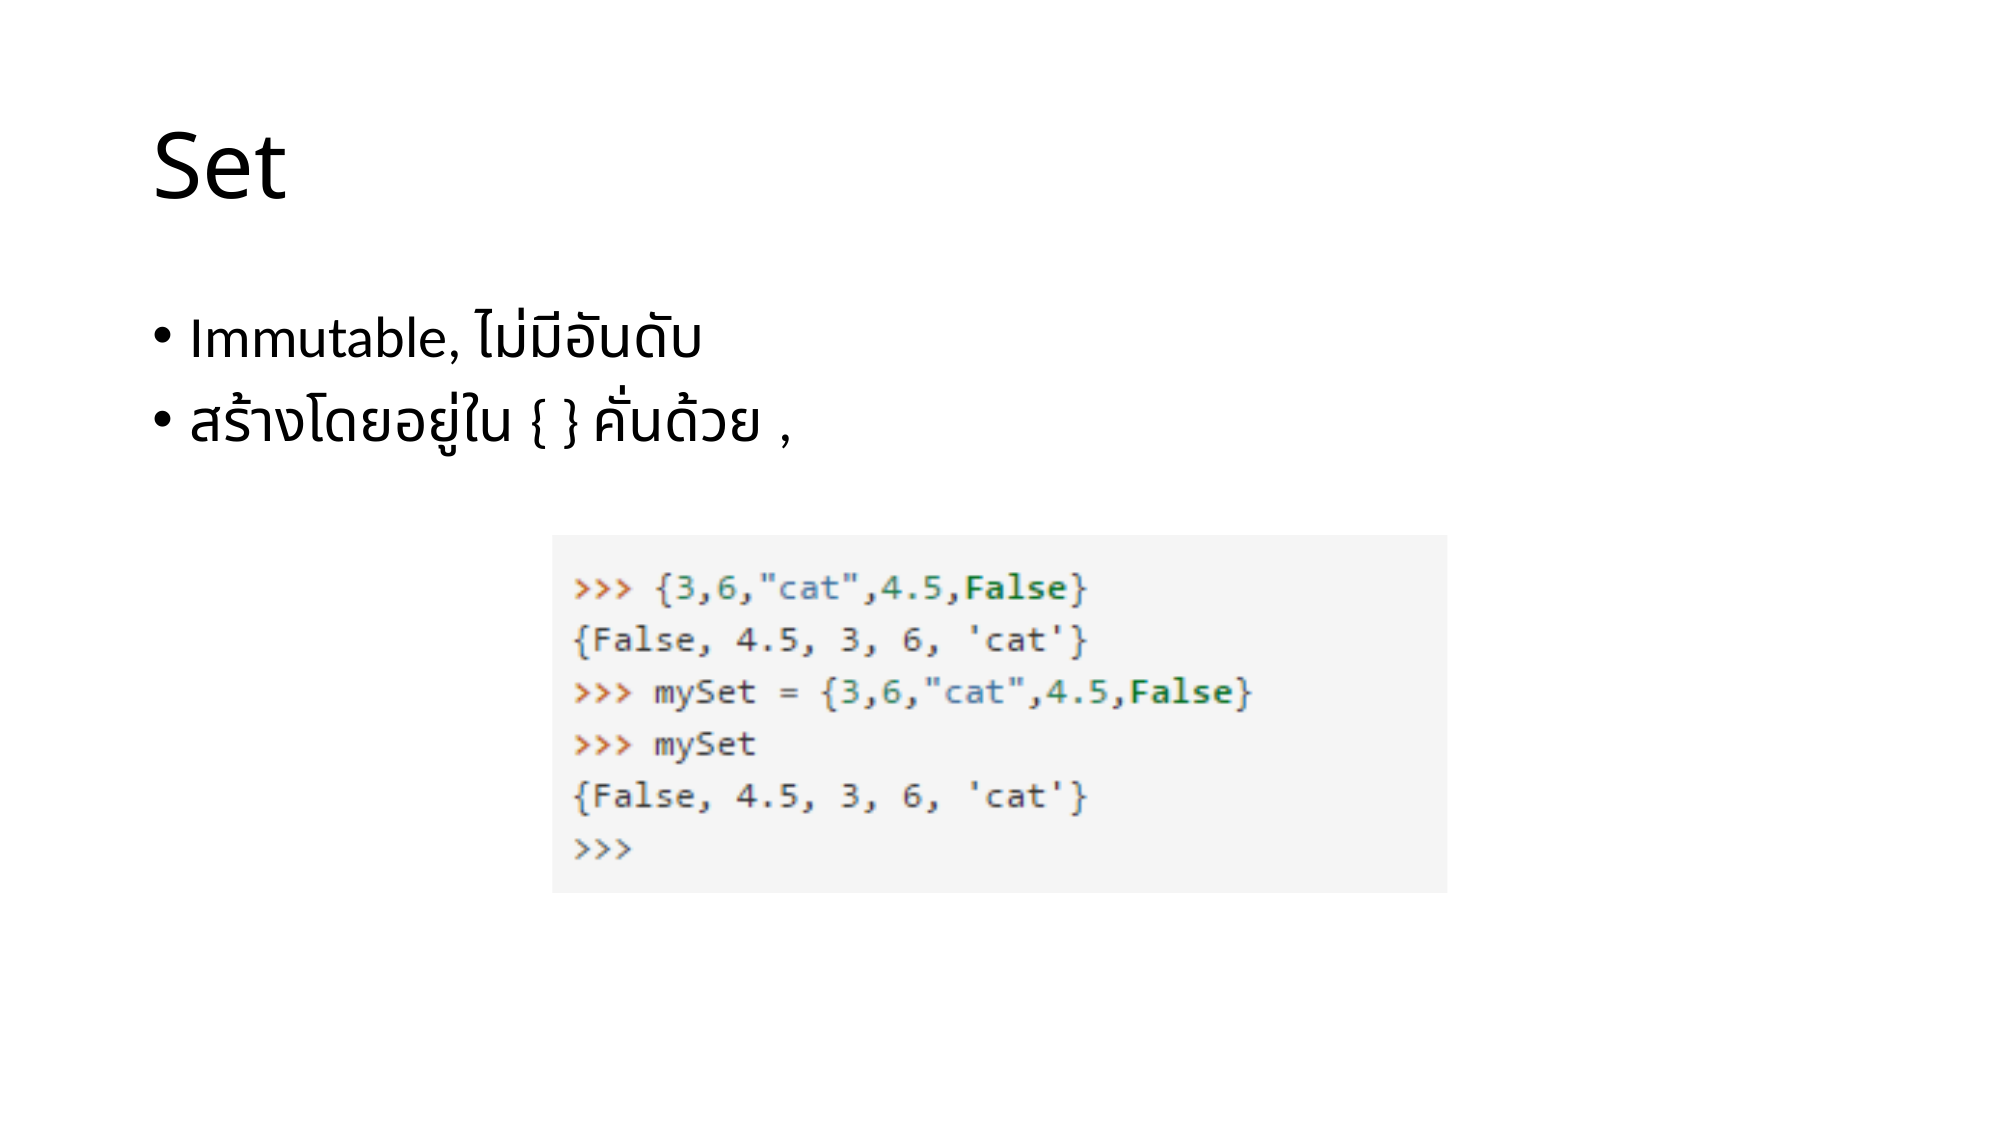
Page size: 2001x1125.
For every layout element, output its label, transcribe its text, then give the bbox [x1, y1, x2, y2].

title Set [137, 59, 1863, 278]
picture [552, 535, 1448, 893]
list Immutable, ไม่มีอันดับ สร้างโดยอยู่ใน { } คั่นด้วย , [137, 299, 1863, 1014]
